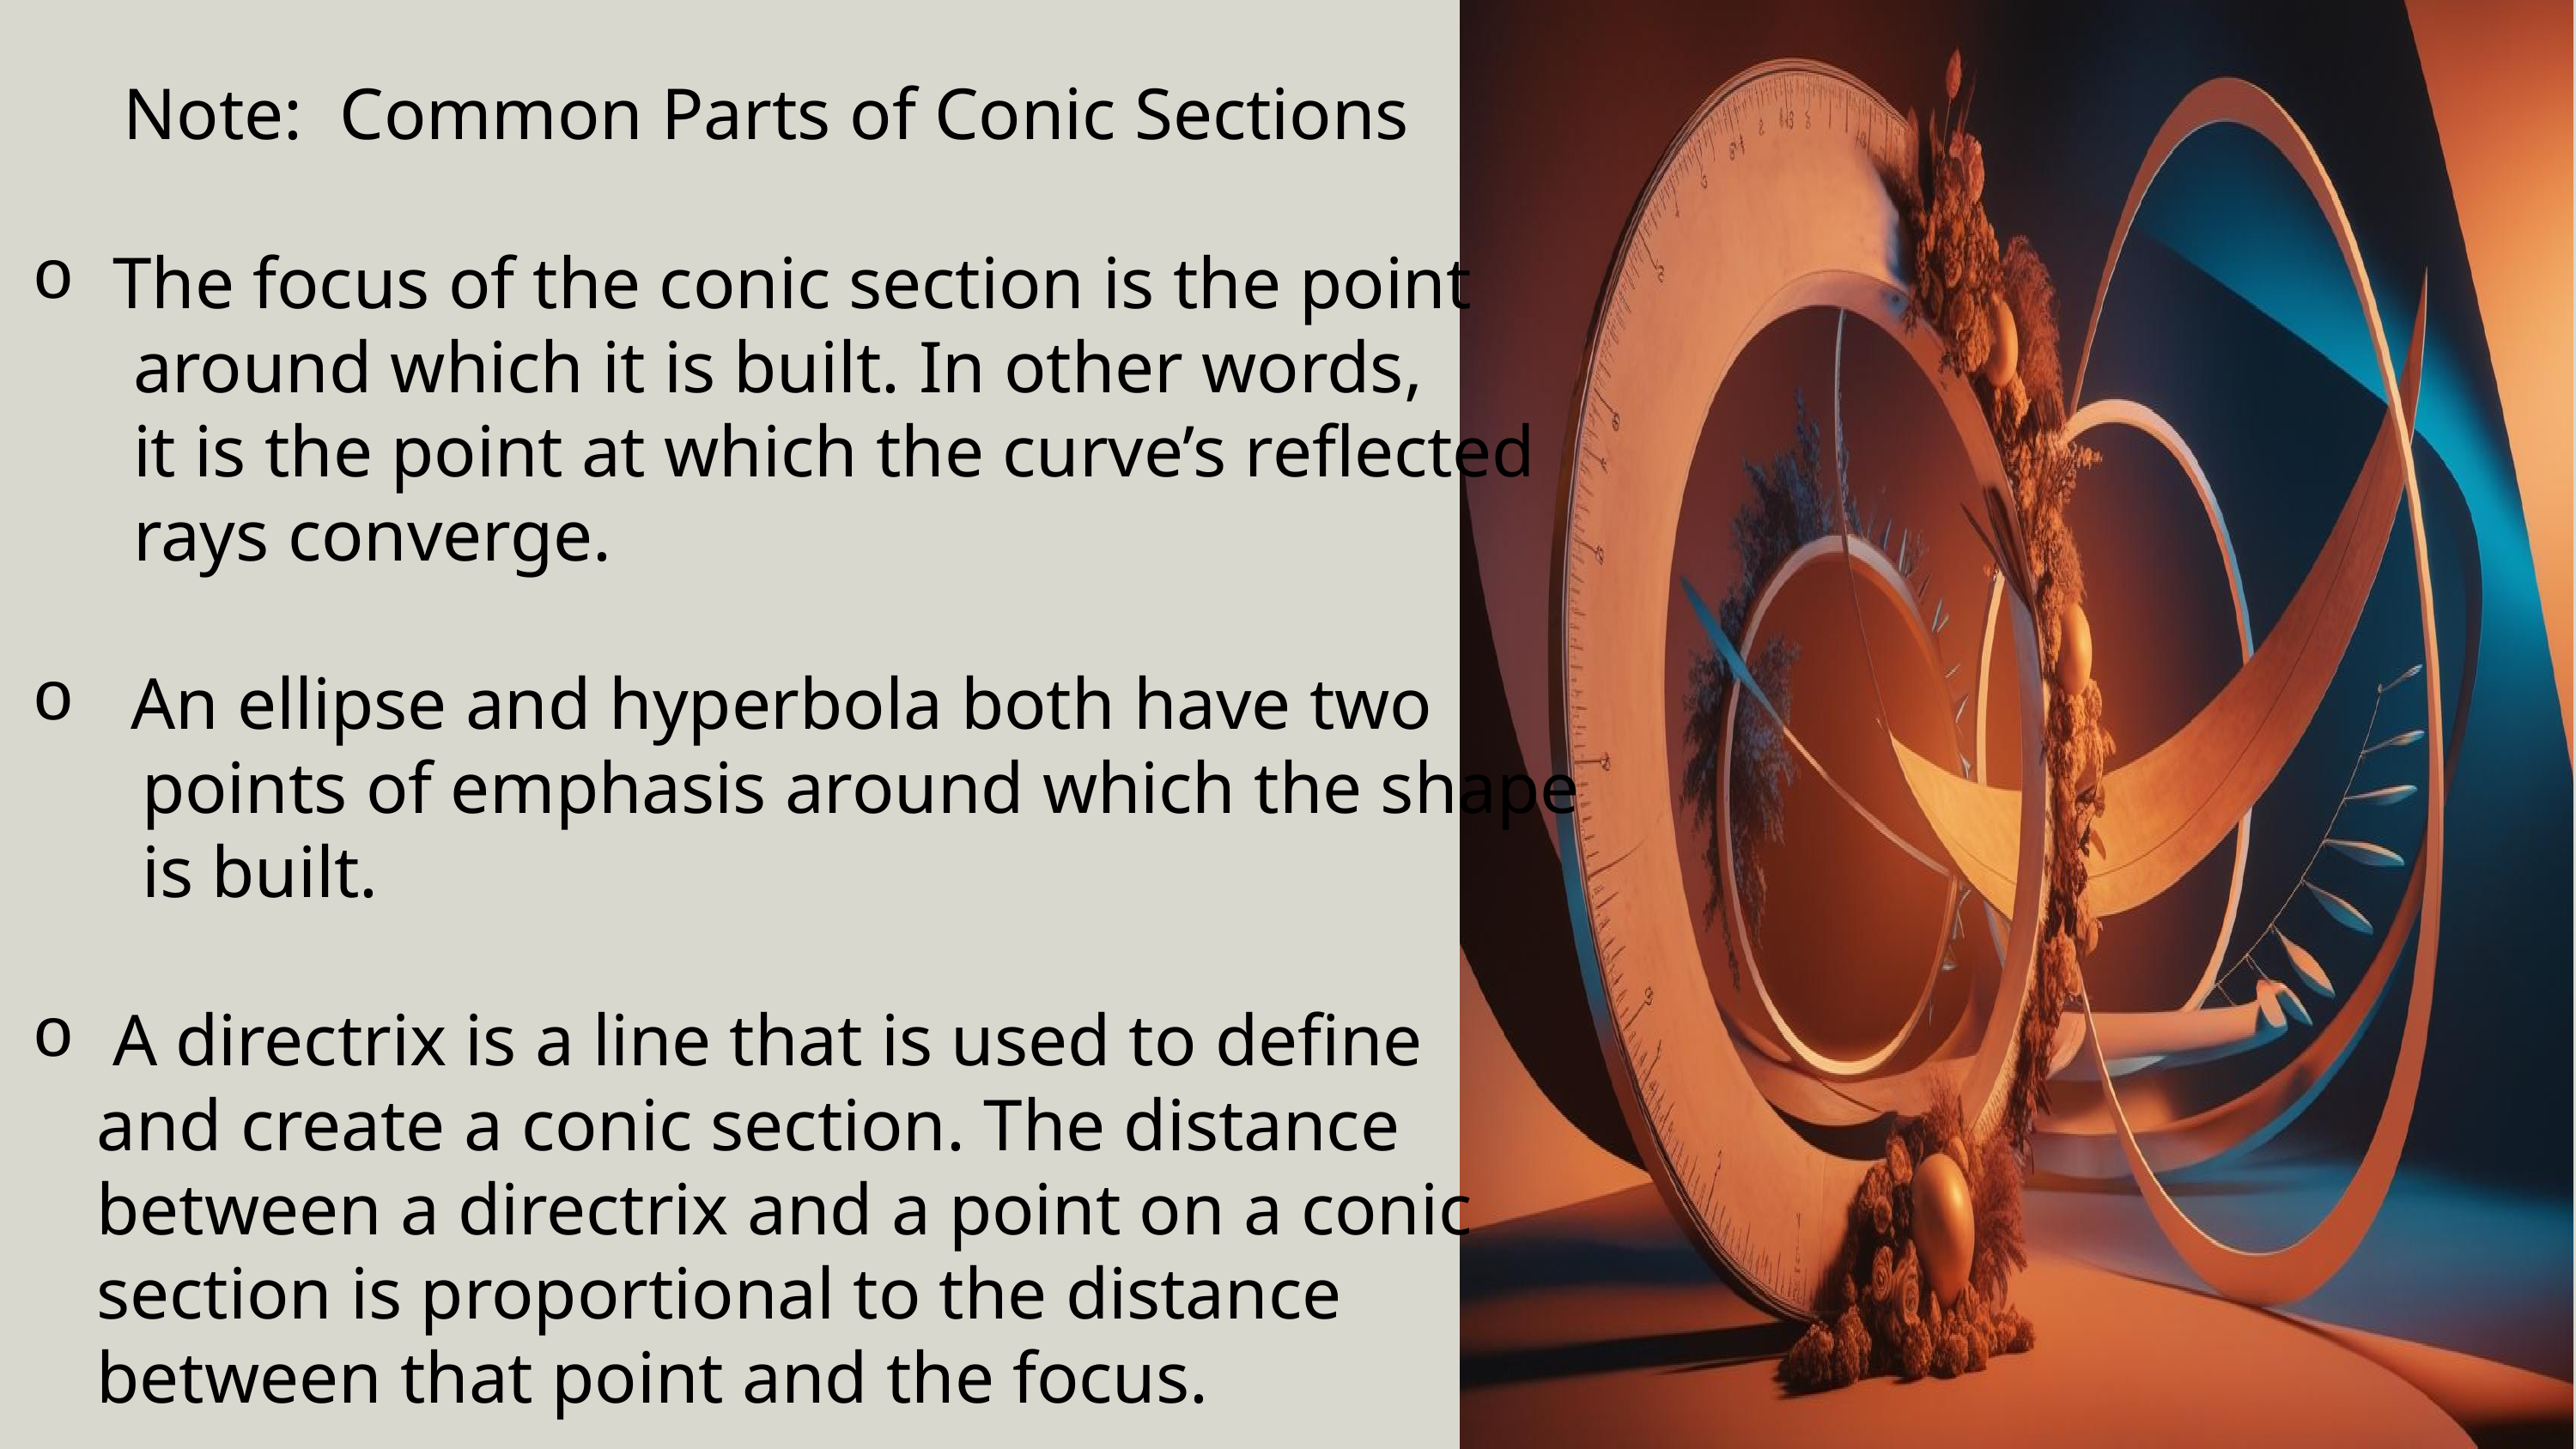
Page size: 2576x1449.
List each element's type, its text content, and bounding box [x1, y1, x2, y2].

picture [1459, 0, 2574, 1449]
text_box Note: Common Parts of Conic Sections The focus of the conic section is the point around which it is built. In other words, it is the point at which the curve’s reflected rays converge. An ellipse and hyperbola both have two points of emphasis around which the shape is built. A directrix is a line that is used to define and create a conic section. The distance between a directrix and a point on a conic section is proportional to the distance between that point and the focus. [32, 70, 1454, 1449]
